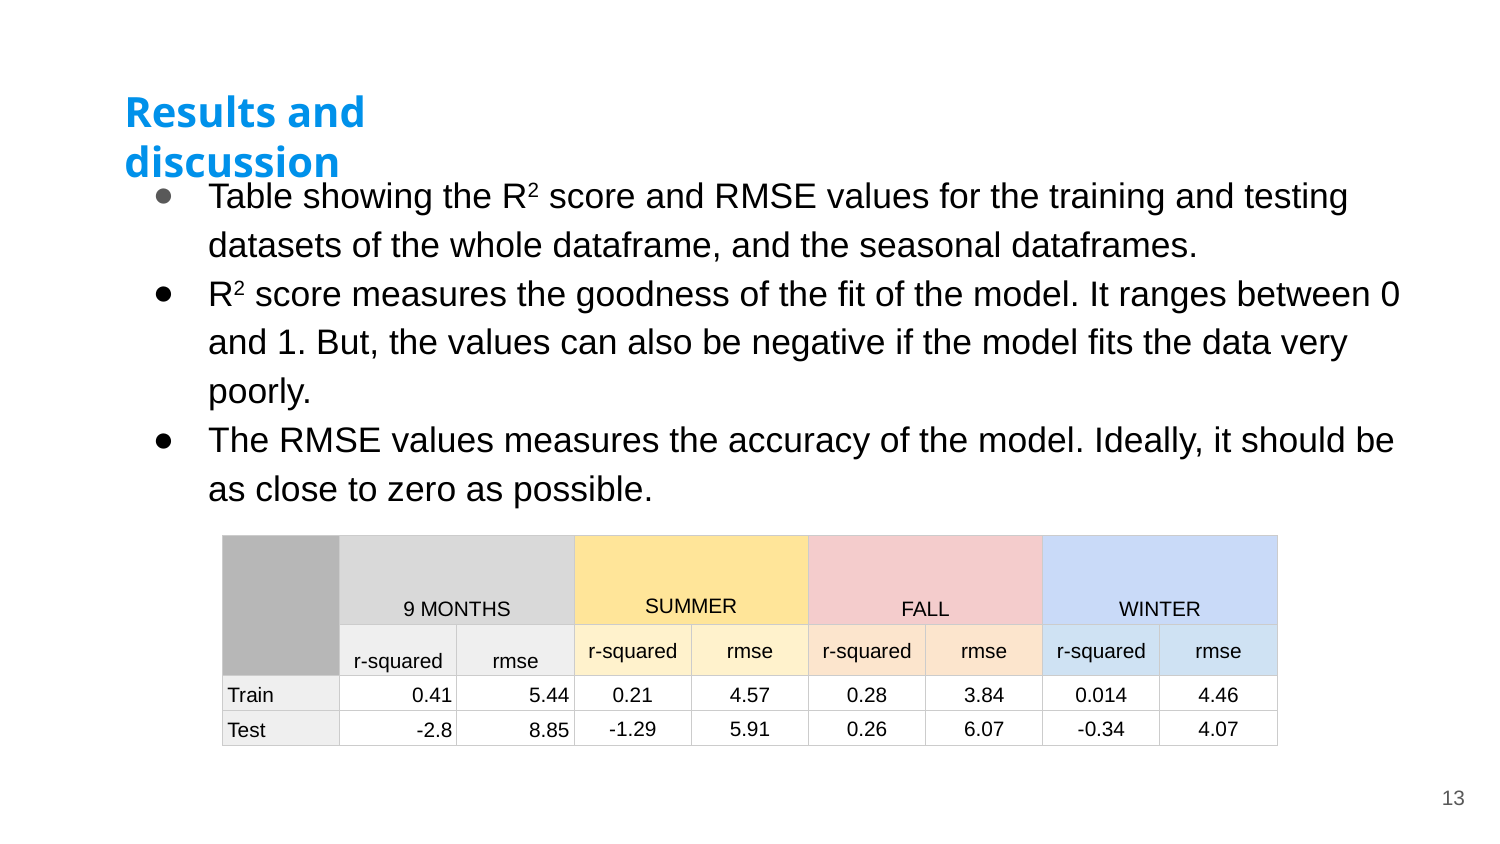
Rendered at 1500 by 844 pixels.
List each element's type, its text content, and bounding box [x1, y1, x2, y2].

table_cell rmse [692, 625, 808, 675]
text_box Results and discussion [109, 70, 602, 201]
table_cell -2.8 [340, 711, 456, 745]
table_cell r-squared [340, 625, 456, 675]
table_cell 0.41 [340, 676, 456, 710]
table_cell 4.07 [1160, 711, 1277, 745]
table_header [223, 536, 339, 675]
slide_number ‹#› [1389, 764, 1480, 830]
table_cell rmse [457, 625, 574, 675]
table_cell -0.34 [1043, 711, 1159, 745]
table_cell 5.91 [692, 711, 808, 745]
table_cell rmse [1160, 625, 1277, 675]
table_cell 8.85 [457, 711, 574, 745]
table_cell 0.28 [809, 676, 925, 710]
table_header WINTER [1043, 536, 1277, 624]
table_cell r-squared [809, 625, 925, 675]
table_cell r-squared [1043, 625, 1159, 675]
table_cell 3.84 [926, 676, 1042, 710]
table_cell r-squared [575, 625, 691, 675]
text_box Table showing the R2 score and RMSE values for the training and testing datasets of the whole dataframe, and the seasonal dataframes. R2 score measures the goodness of the fit of the model. It ranges between 0 and 1. But, the values can also be negative if the model fits the data very poorly. The RMSE values measures the accuracy of the model. Ideally, it should be as close to zero as possible. [118, 151, 1431, 524]
table_cell 5.44 [457, 676, 574, 710]
table_cell 0.014 [1043, 676, 1159, 710]
table_header SUMMER [575, 536, 808, 624]
table_header 9 MONTHS [340, 536, 574, 624]
table_cell 6.07 [926, 711, 1042, 745]
table_cell 0.26 [809, 711, 925, 745]
table_cell -1.29 [575, 711, 691, 745]
table_cell Train [223, 676, 339, 710]
table_cell Test [223, 711, 339, 745]
table_cell 4.46 [1160, 676, 1277, 710]
table_cell 0.21 [575, 676, 691, 710]
table_cell rmse [926, 625, 1042, 675]
table_cell 4.57 [692, 676, 808, 710]
table_header FALL [809, 536, 1042, 624]
